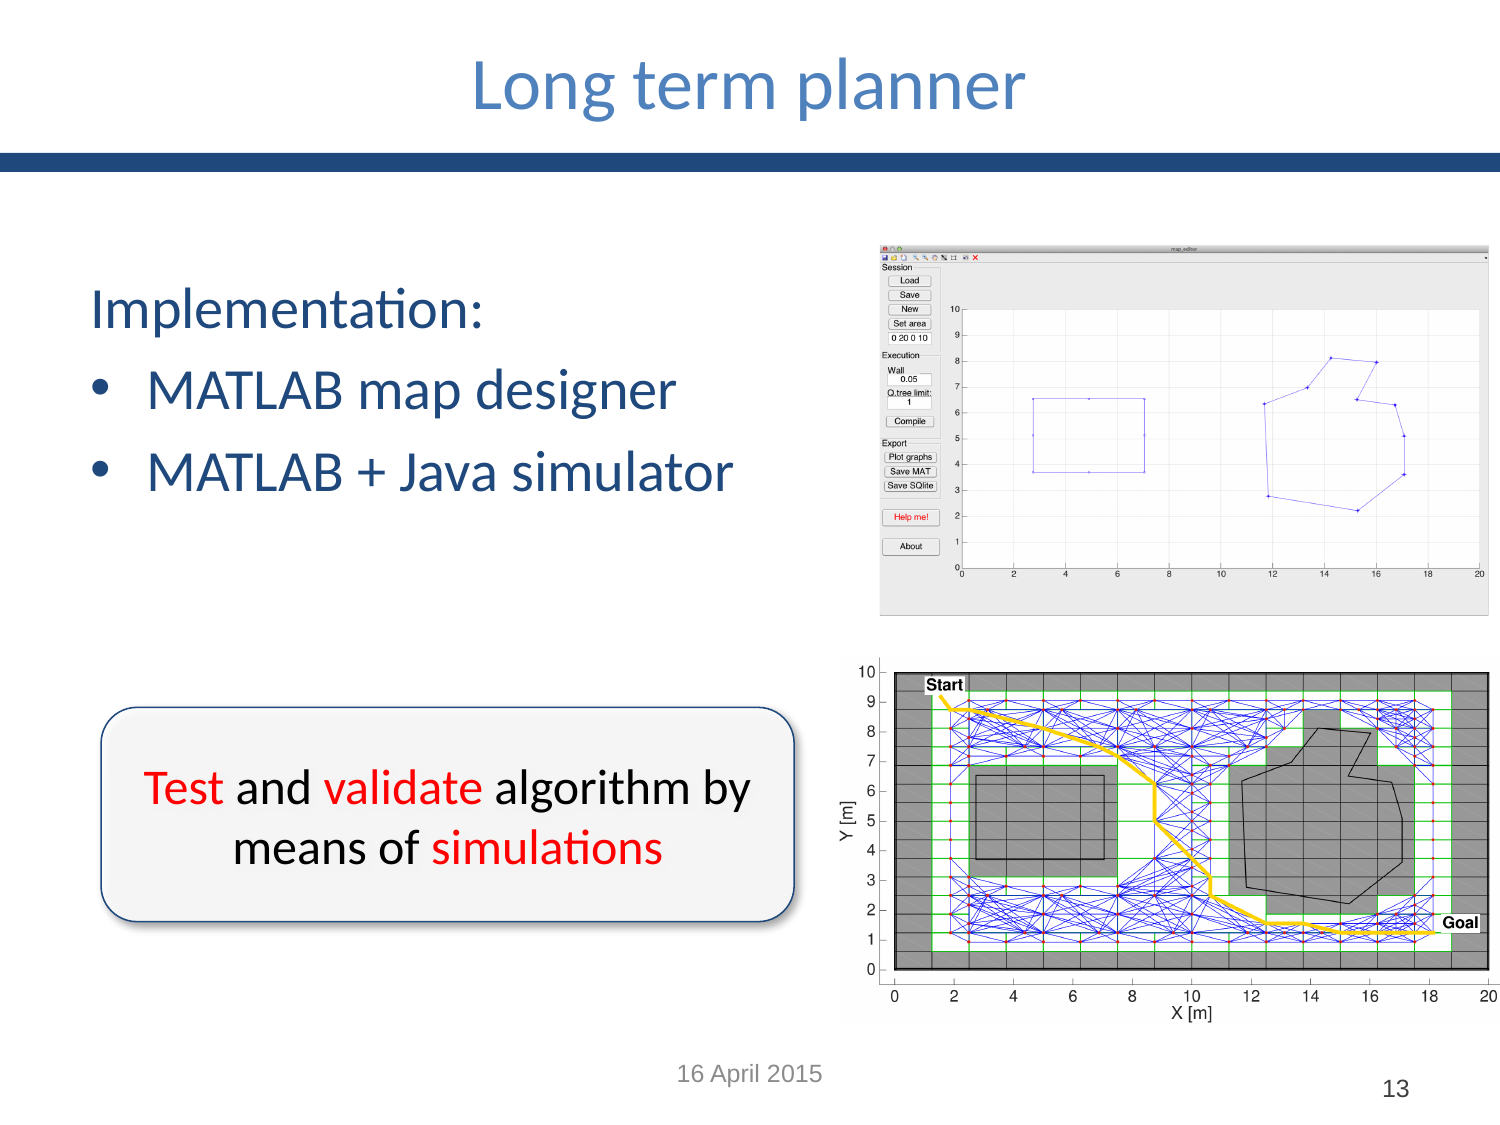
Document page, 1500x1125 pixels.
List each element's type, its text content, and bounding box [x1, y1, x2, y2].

text_box Test and validate algorithm by means of simulations [101, 707, 795, 922]
title Long term planner [75, 26, 1425, 132]
list Implementation: MATLAB map designer MATLAB + Java simulator [75, 262, 795, 1054]
footer 16 April 2015 [512, 1042, 988, 1103]
picture [867, 240, 1500, 622]
picture [839, 657, 1500, 1023]
slide_number 12 [1074, 1042, 1425, 1103]
